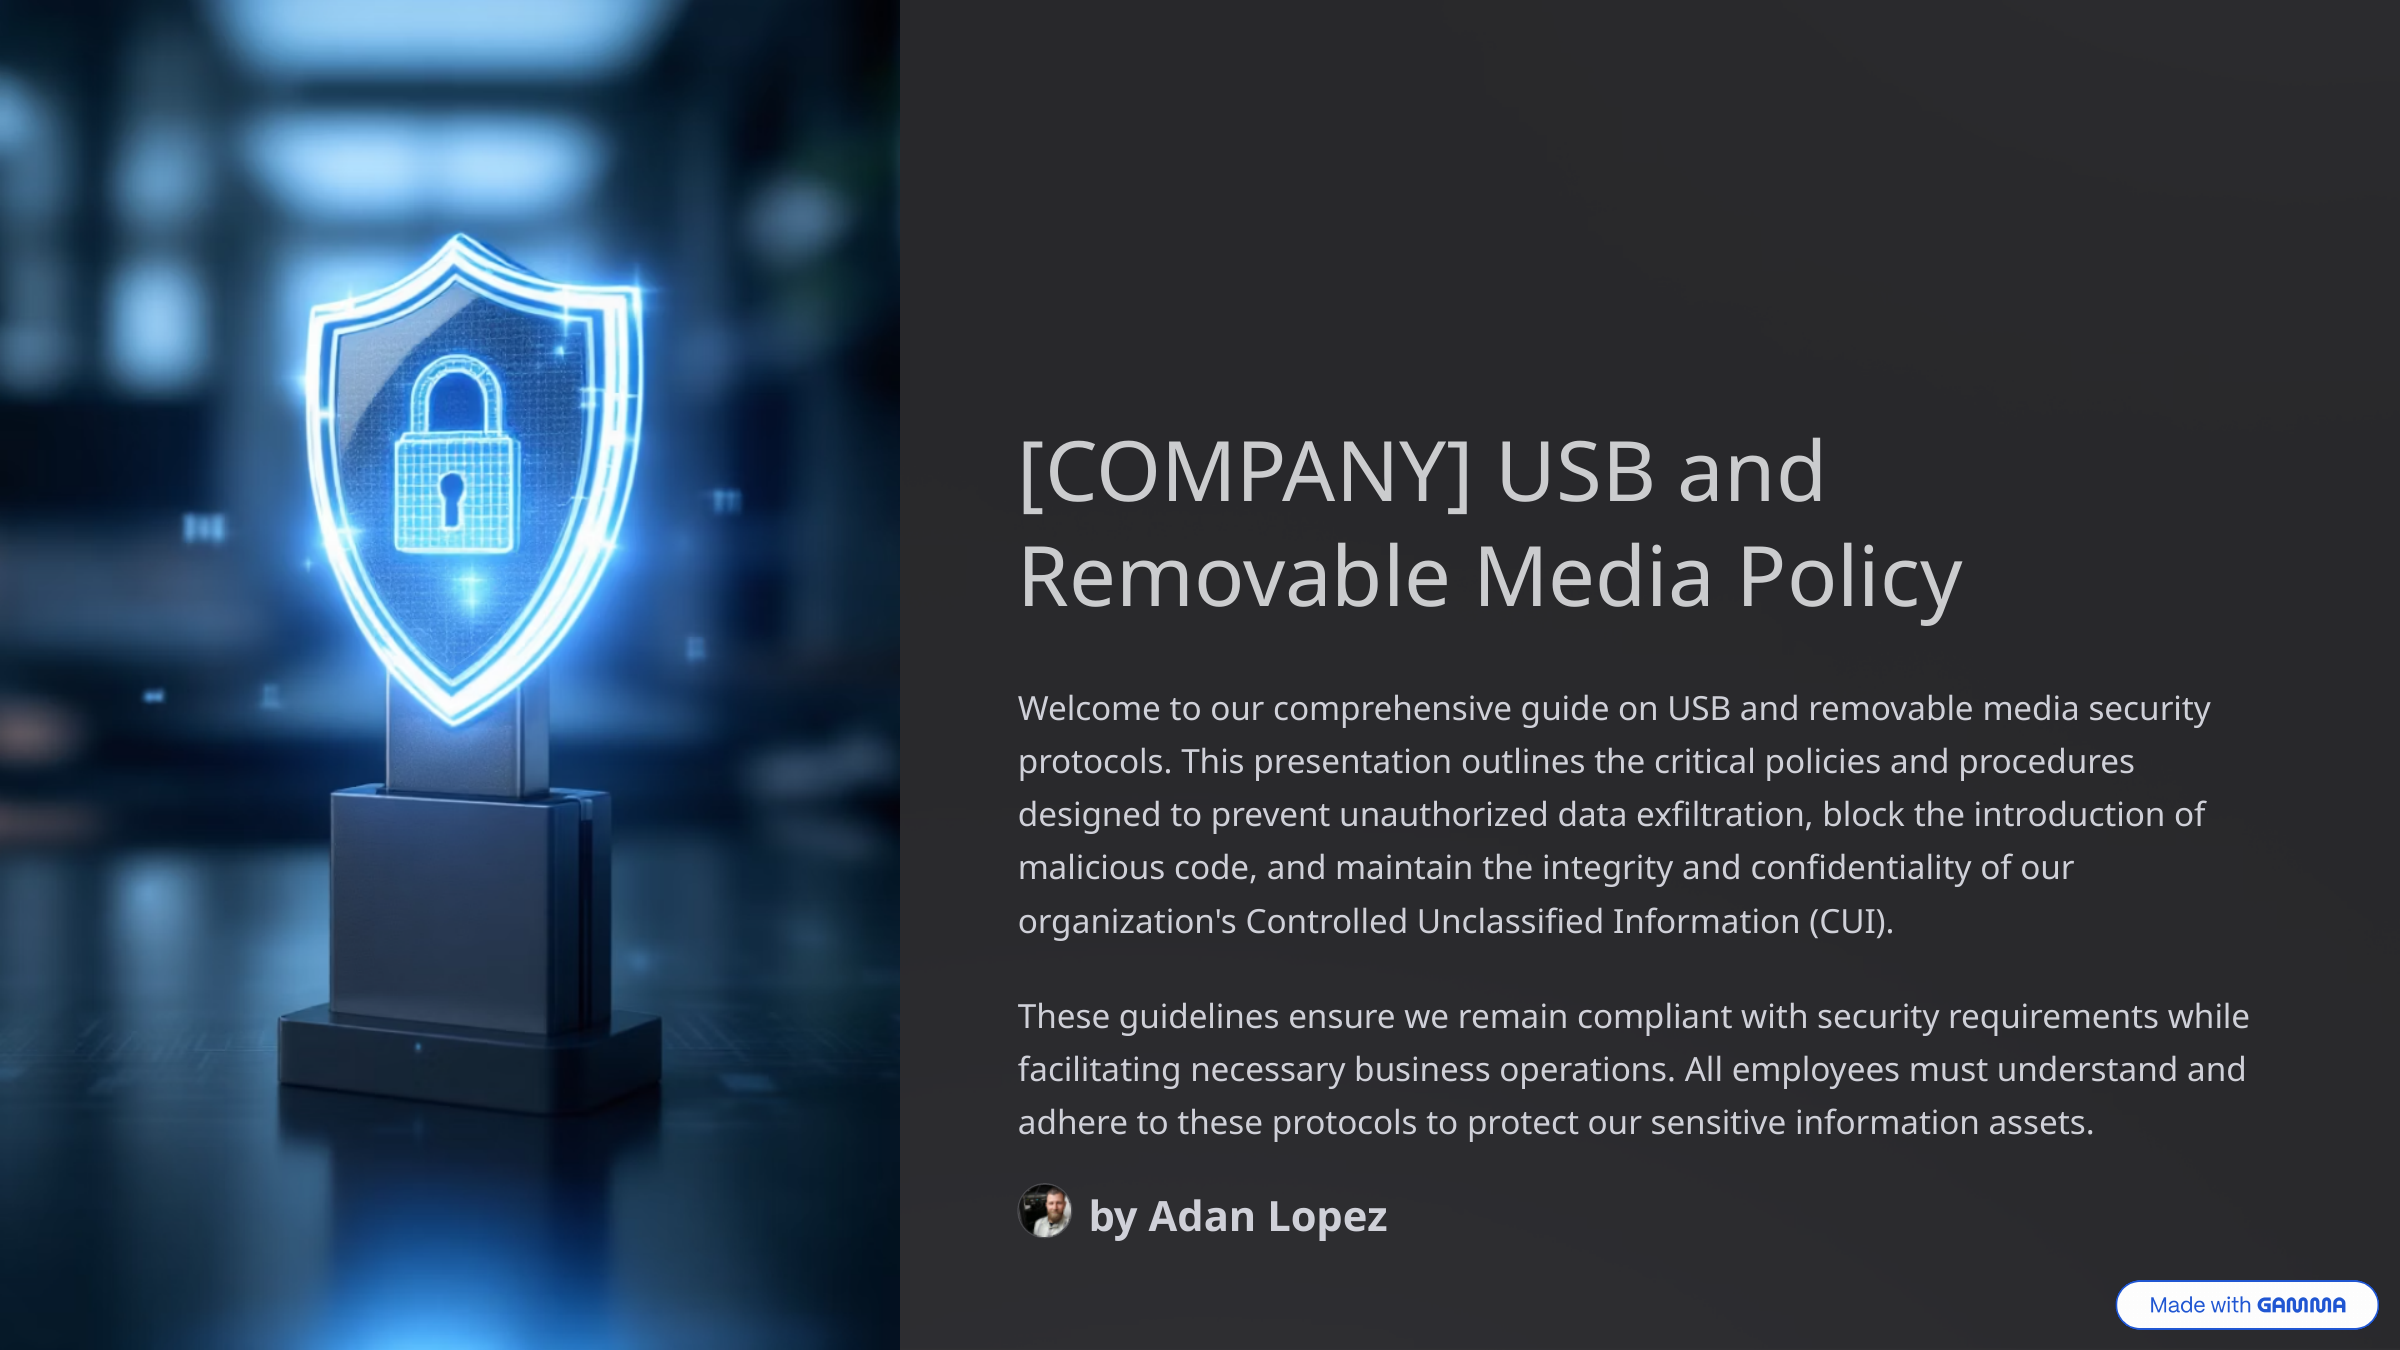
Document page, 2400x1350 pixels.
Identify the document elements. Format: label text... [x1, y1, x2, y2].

picture [0, 0, 900, 1350]
text_box by Adan Lopez [1088, 1181, 1381, 1241]
picture [1019, 1184, 1071, 1237]
text_box [COMPANY] USB and Removable Media Policy [1017, 413, 2282, 624]
picture [2106, 1271, 2389, 1339]
text_box Welcome to our comprehensive guide on USB and removable media security protocols. This presentation outlines the critical policies and procedures designed to prevent unauthorized data exfiltration, block the introduction of malicious code, and maintain the integrity and confidentiality of our organization's Controlled Unclassified Information (CUI). [1017, 674, 2282, 944]
text_box These guidelines ensure we remain compliant with security requirements while facilitating necessary business operations. All employees must understand and adhere to these protocols to protect our sensitive information assets. [1017, 981, 2282, 1144]
